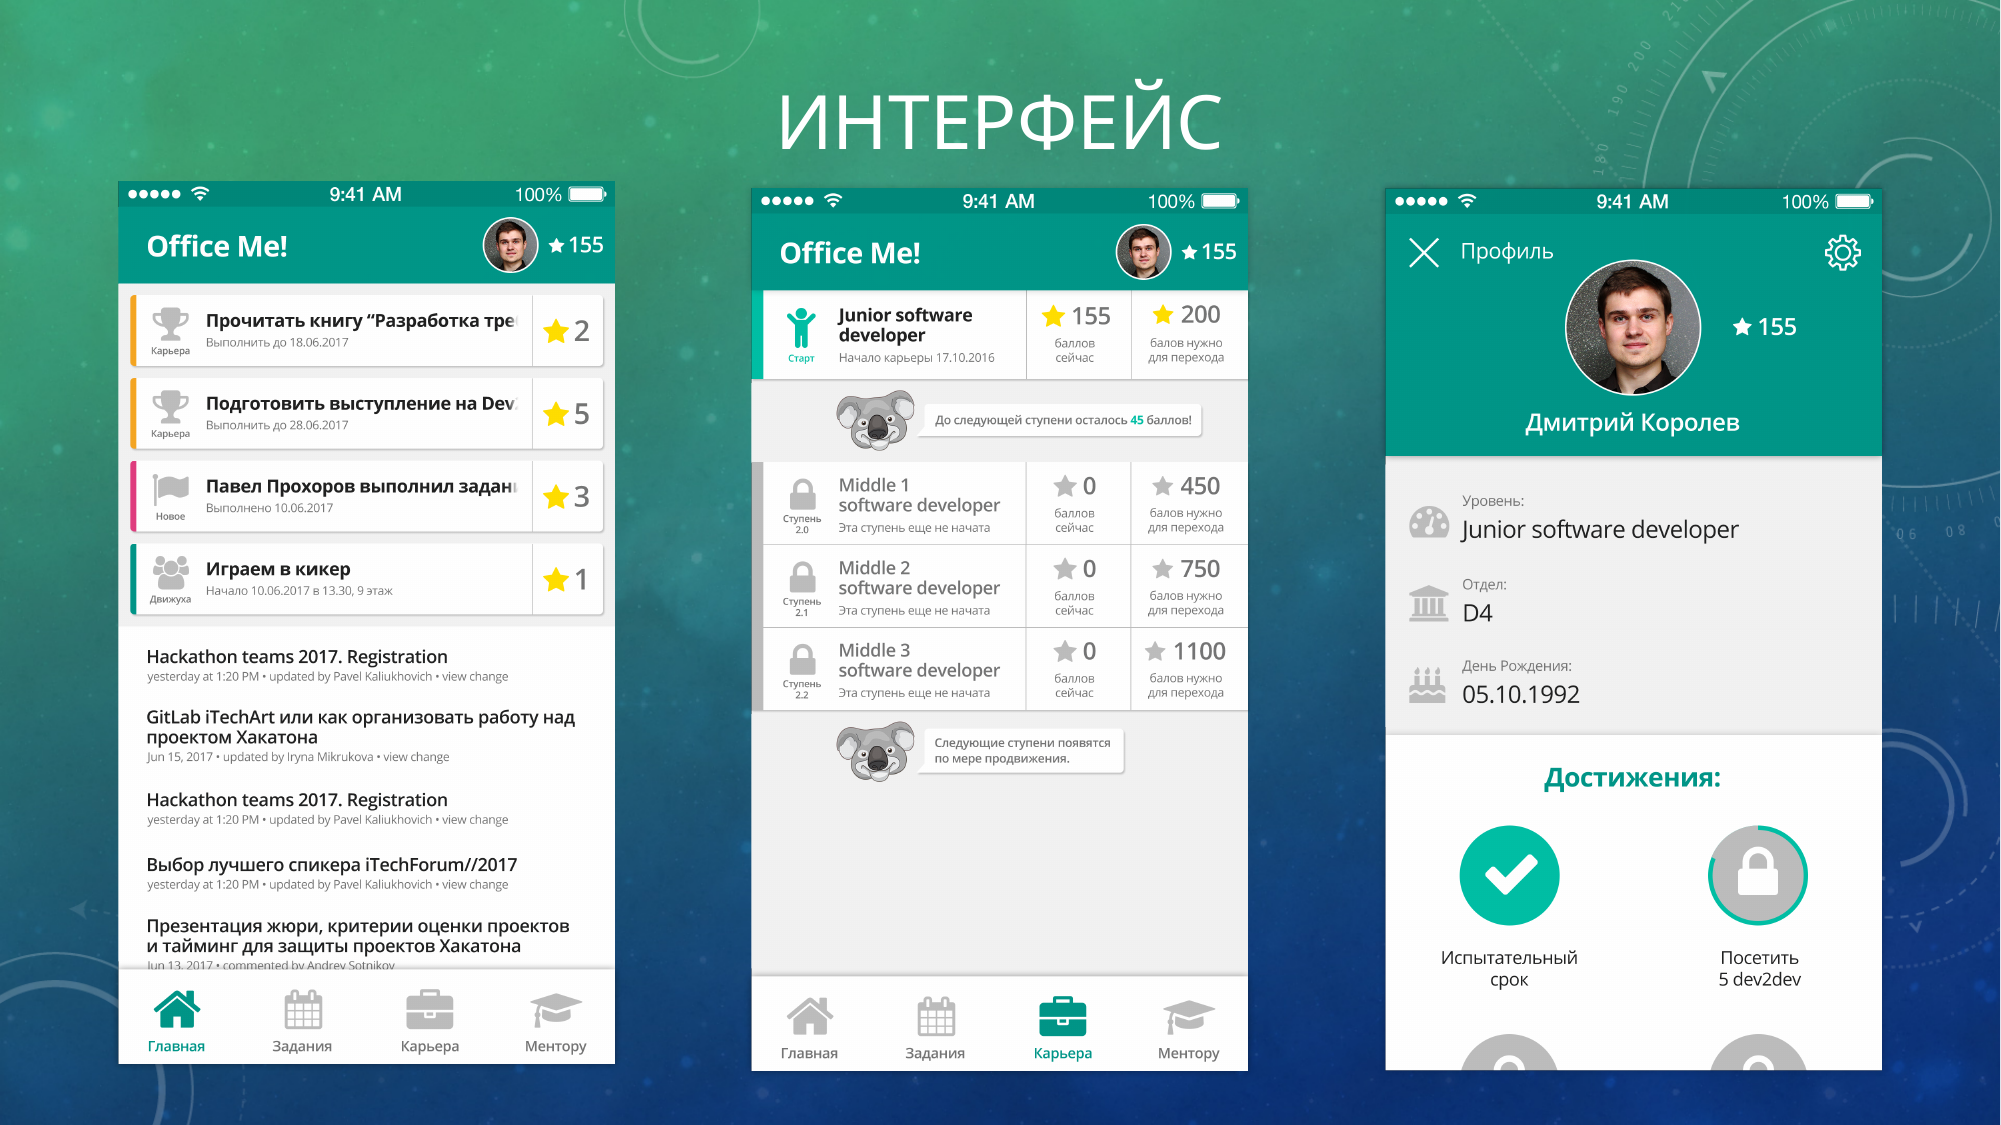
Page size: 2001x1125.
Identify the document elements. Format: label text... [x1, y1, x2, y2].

title ИНтерфейс [0, 0, 2000, 239]
picture [0, 0, 2001, 1125]
